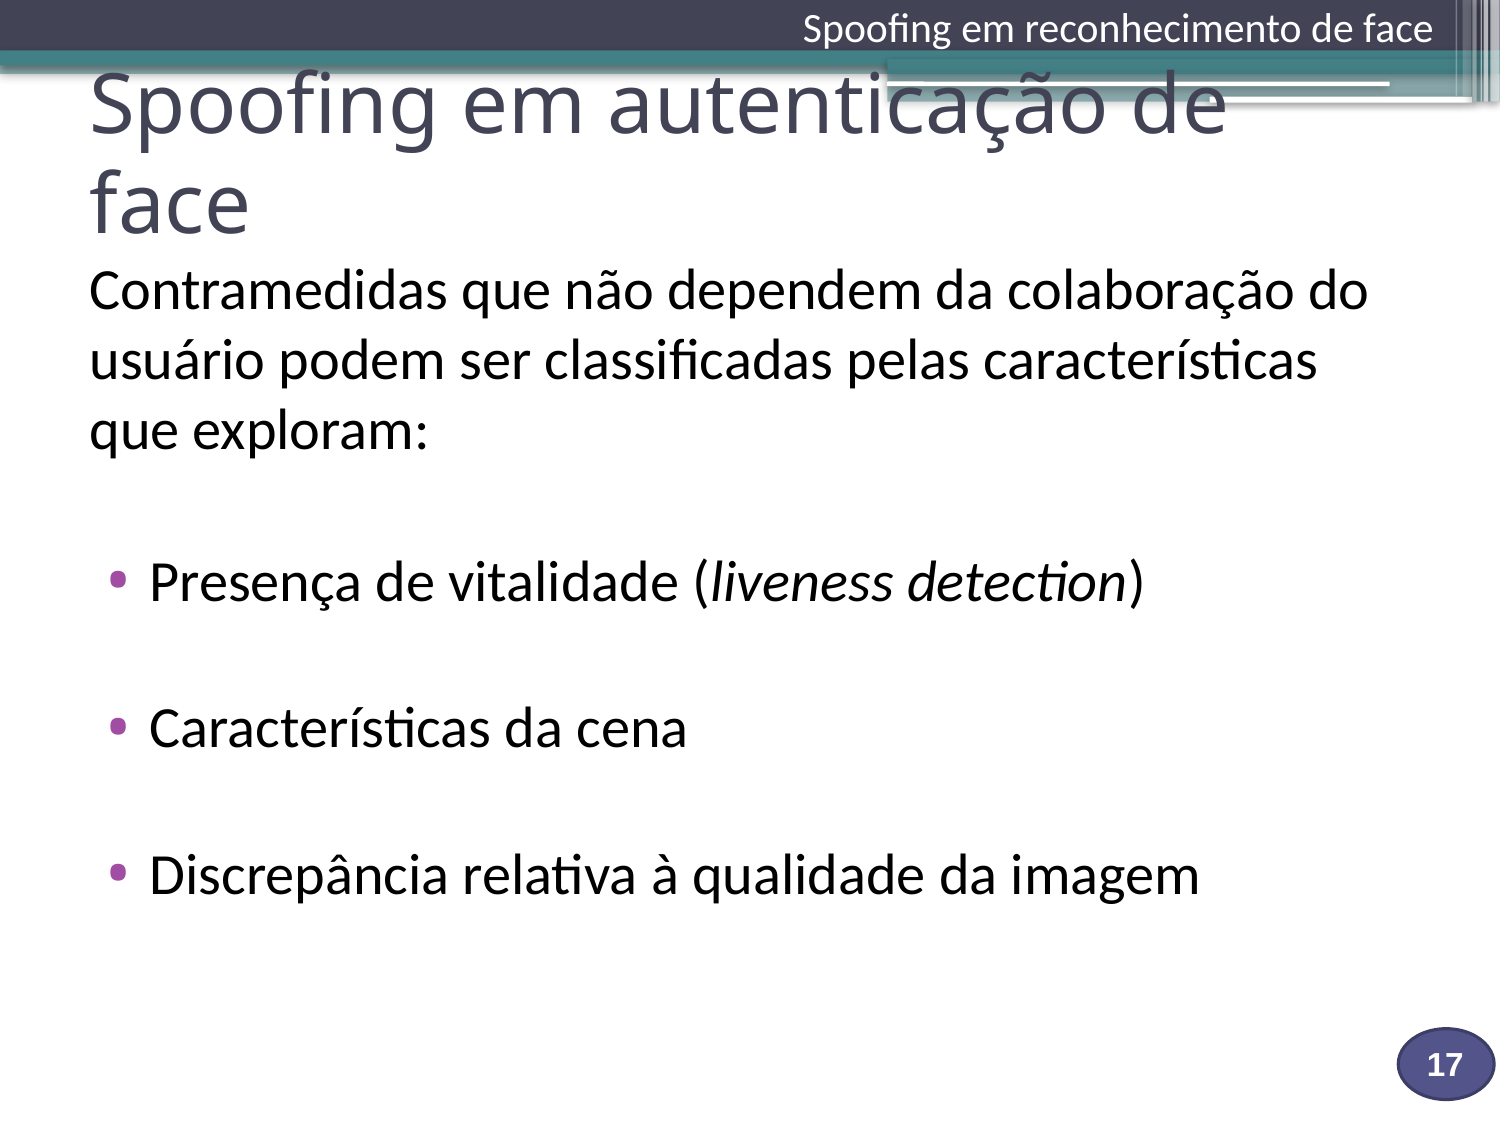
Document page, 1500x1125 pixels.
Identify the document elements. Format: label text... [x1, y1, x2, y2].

title Spoofing em autenticação de face [74, 62, 1425, 238]
list Contramedidas que não dependem da colaboração do usuário podem ser classificadas pelas características que exploram: Presença de vitalidade (liveness detection) Características da cena Discrepância relativa à qualidade da imagem [75, 243, 1425, 1079]
text_box Spoofing em reconhecimento de face [787, 0, 1449, 59]
